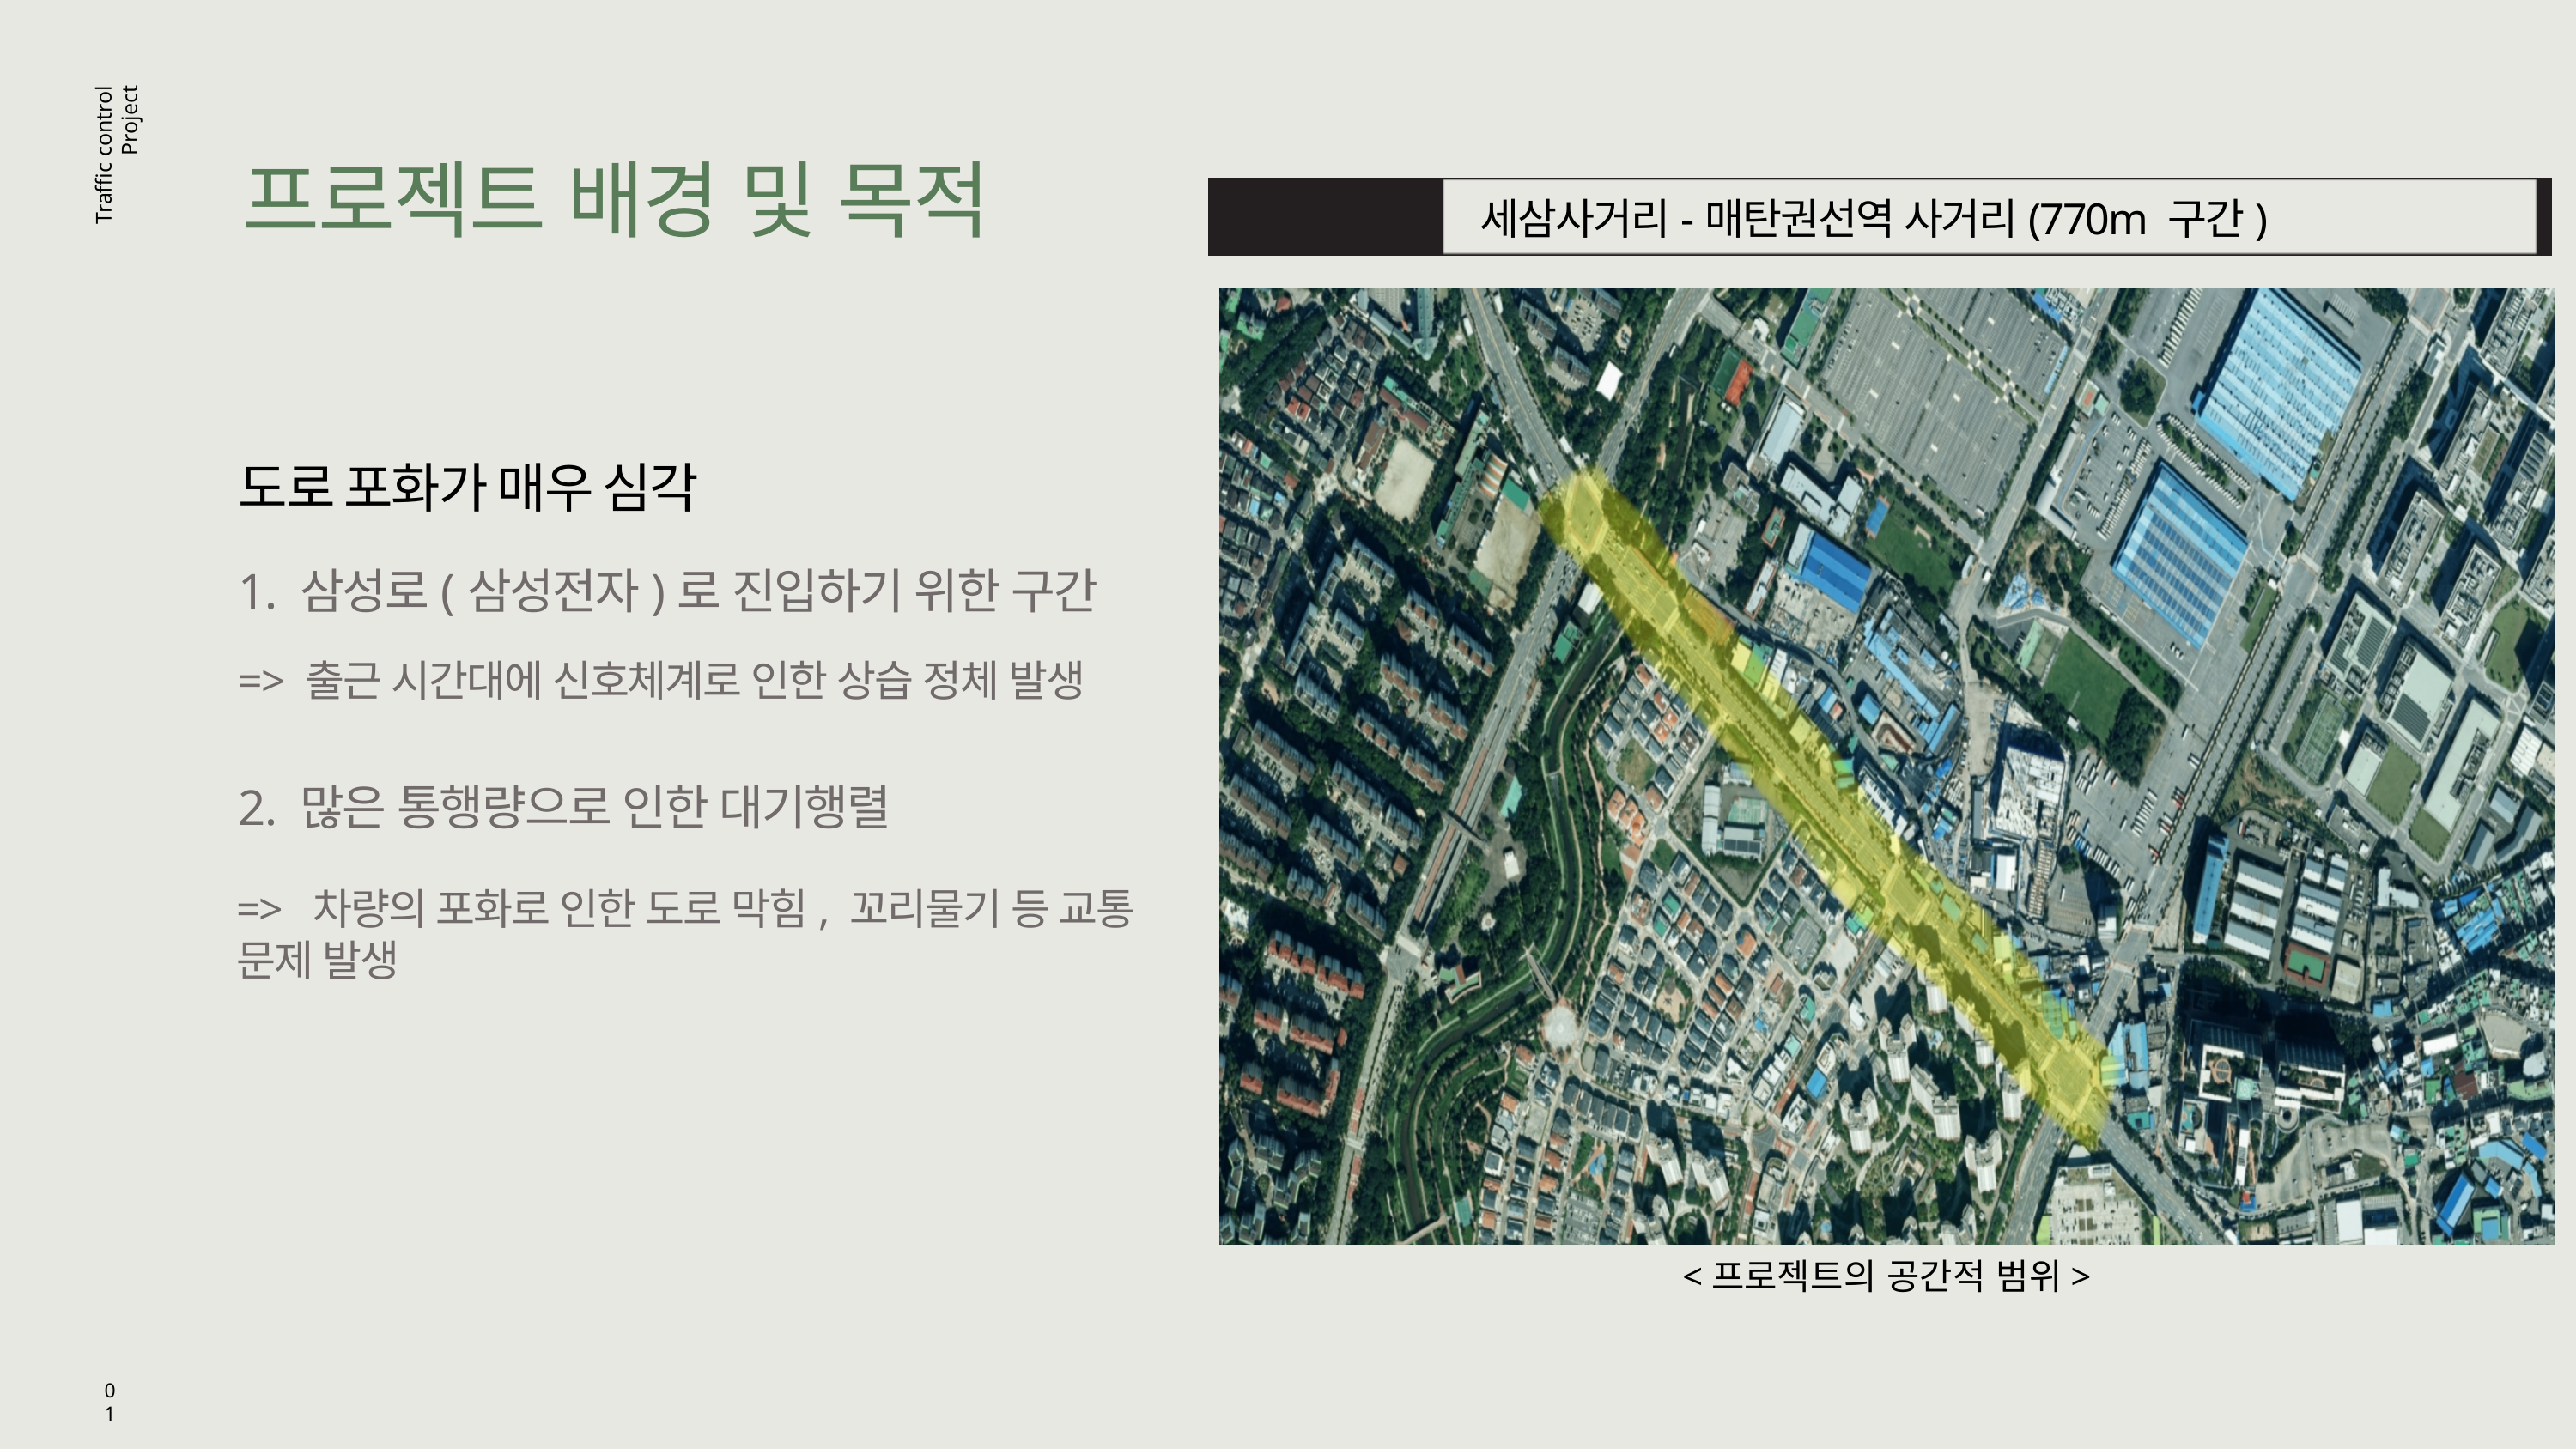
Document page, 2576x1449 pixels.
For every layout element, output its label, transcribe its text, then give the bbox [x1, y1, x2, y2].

text_box => 차량의 포화로 인한 도로 막힘, 꼬리물기 등 교통 문제 발생 [223, 875, 1150, 991]
text_box 2. 많은 통행량으로 인한 대기행렬 [226, 771, 1215, 842]
picture [1219, 288, 2555, 1245]
text_box Traffic control Project [83, 72, 149, 391]
text_box 1. 삼성로(삼성전자)로 진입하기 위한 구간 [226, 554, 1215, 625]
text_box 도로 포화가 매우 심각 [226, 447, 1215, 525]
text_box => 출근 시간대에 신호체계로 인한 상습 정체 발생 [226, 646, 1215, 712]
text_box <프로젝트의 공간적 범위> [1264, 1252, 2510, 1303]
text_box 프로젝트 배경 및 목적 [229, 140, 1393, 255]
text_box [1208, 178, 2552, 256]
text_box 01 [91, 1372, 135, 1432]
